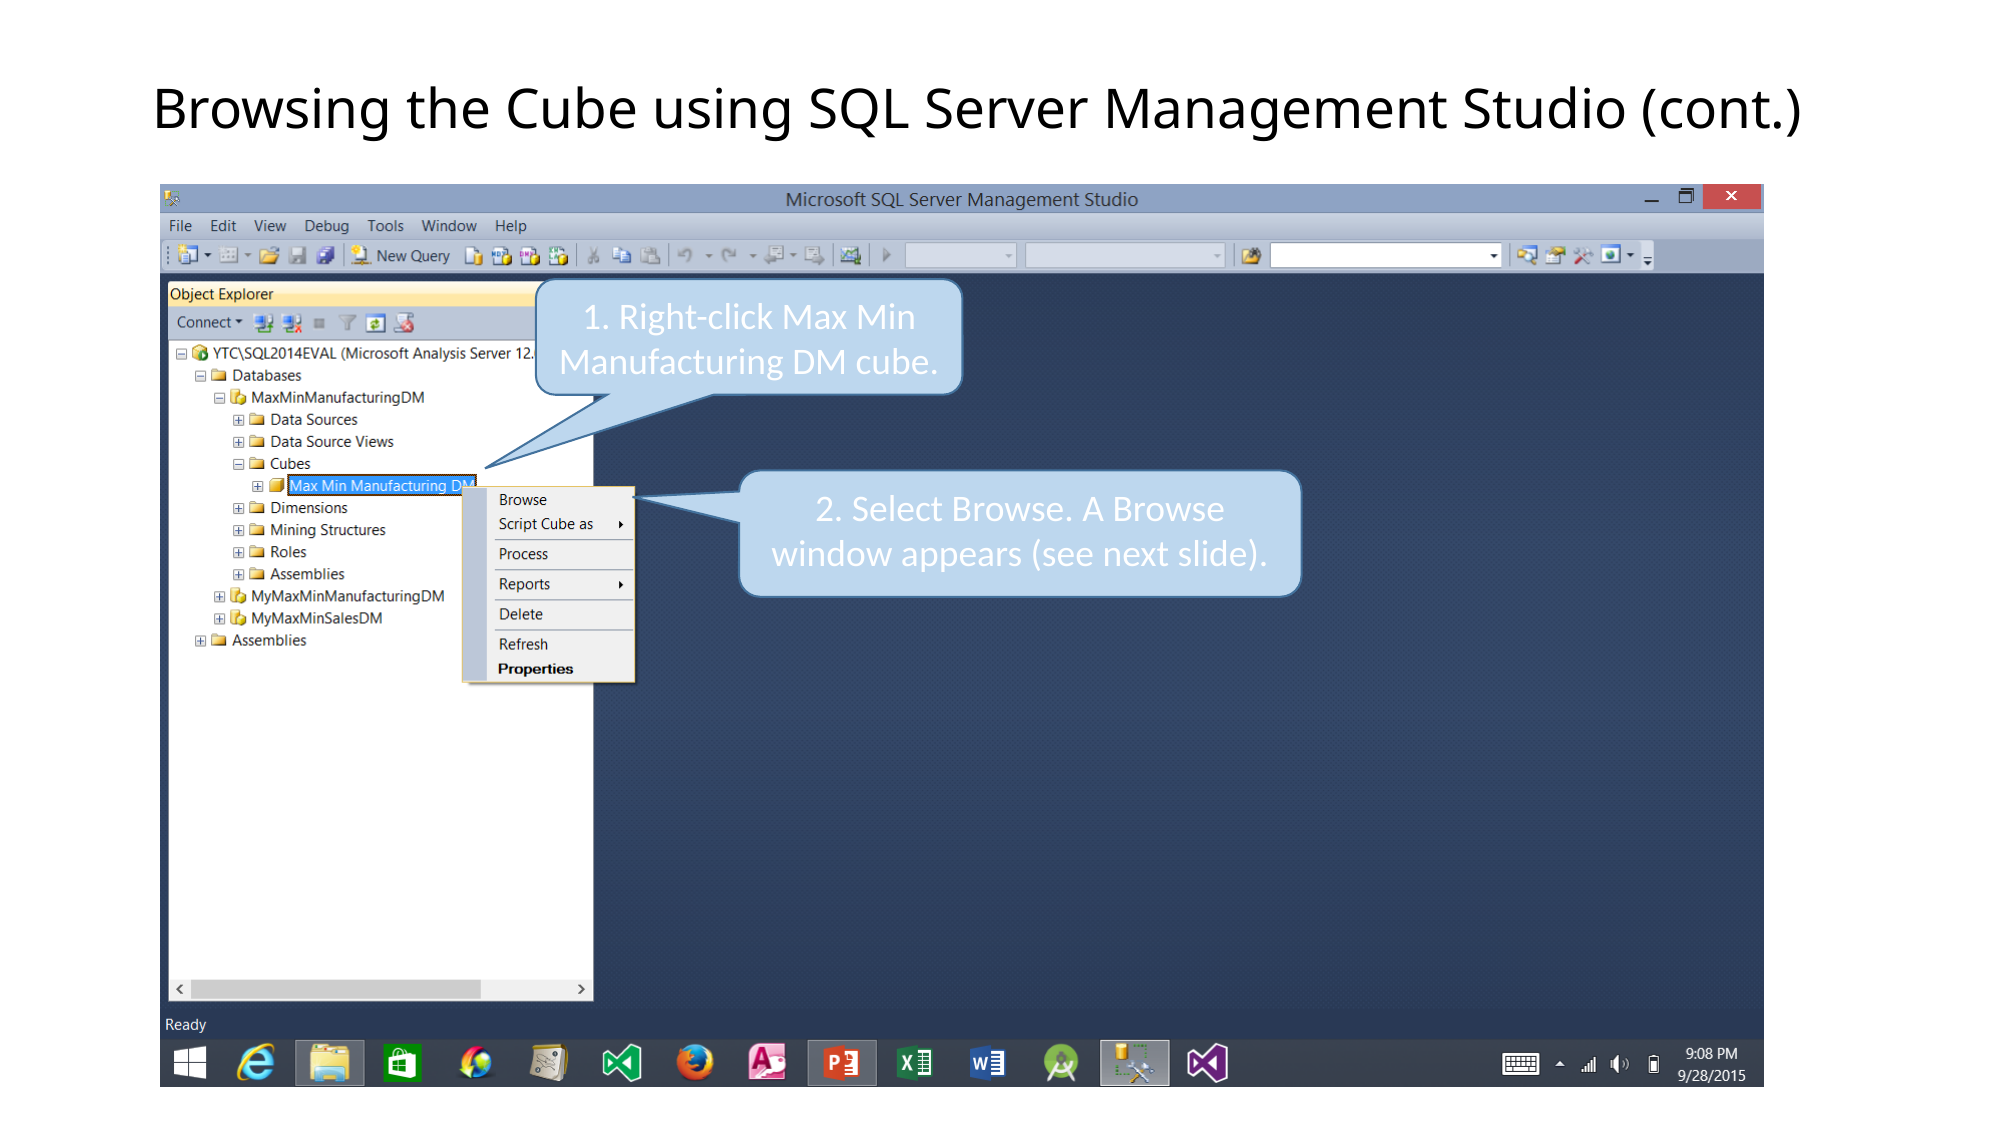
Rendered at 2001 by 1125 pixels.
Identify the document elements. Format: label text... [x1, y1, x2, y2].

text_box Browsing the Cube using SQL Server Management Studio (cont.) [137, 59, 1863, 163]
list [160, 184, 1764, 1087]
